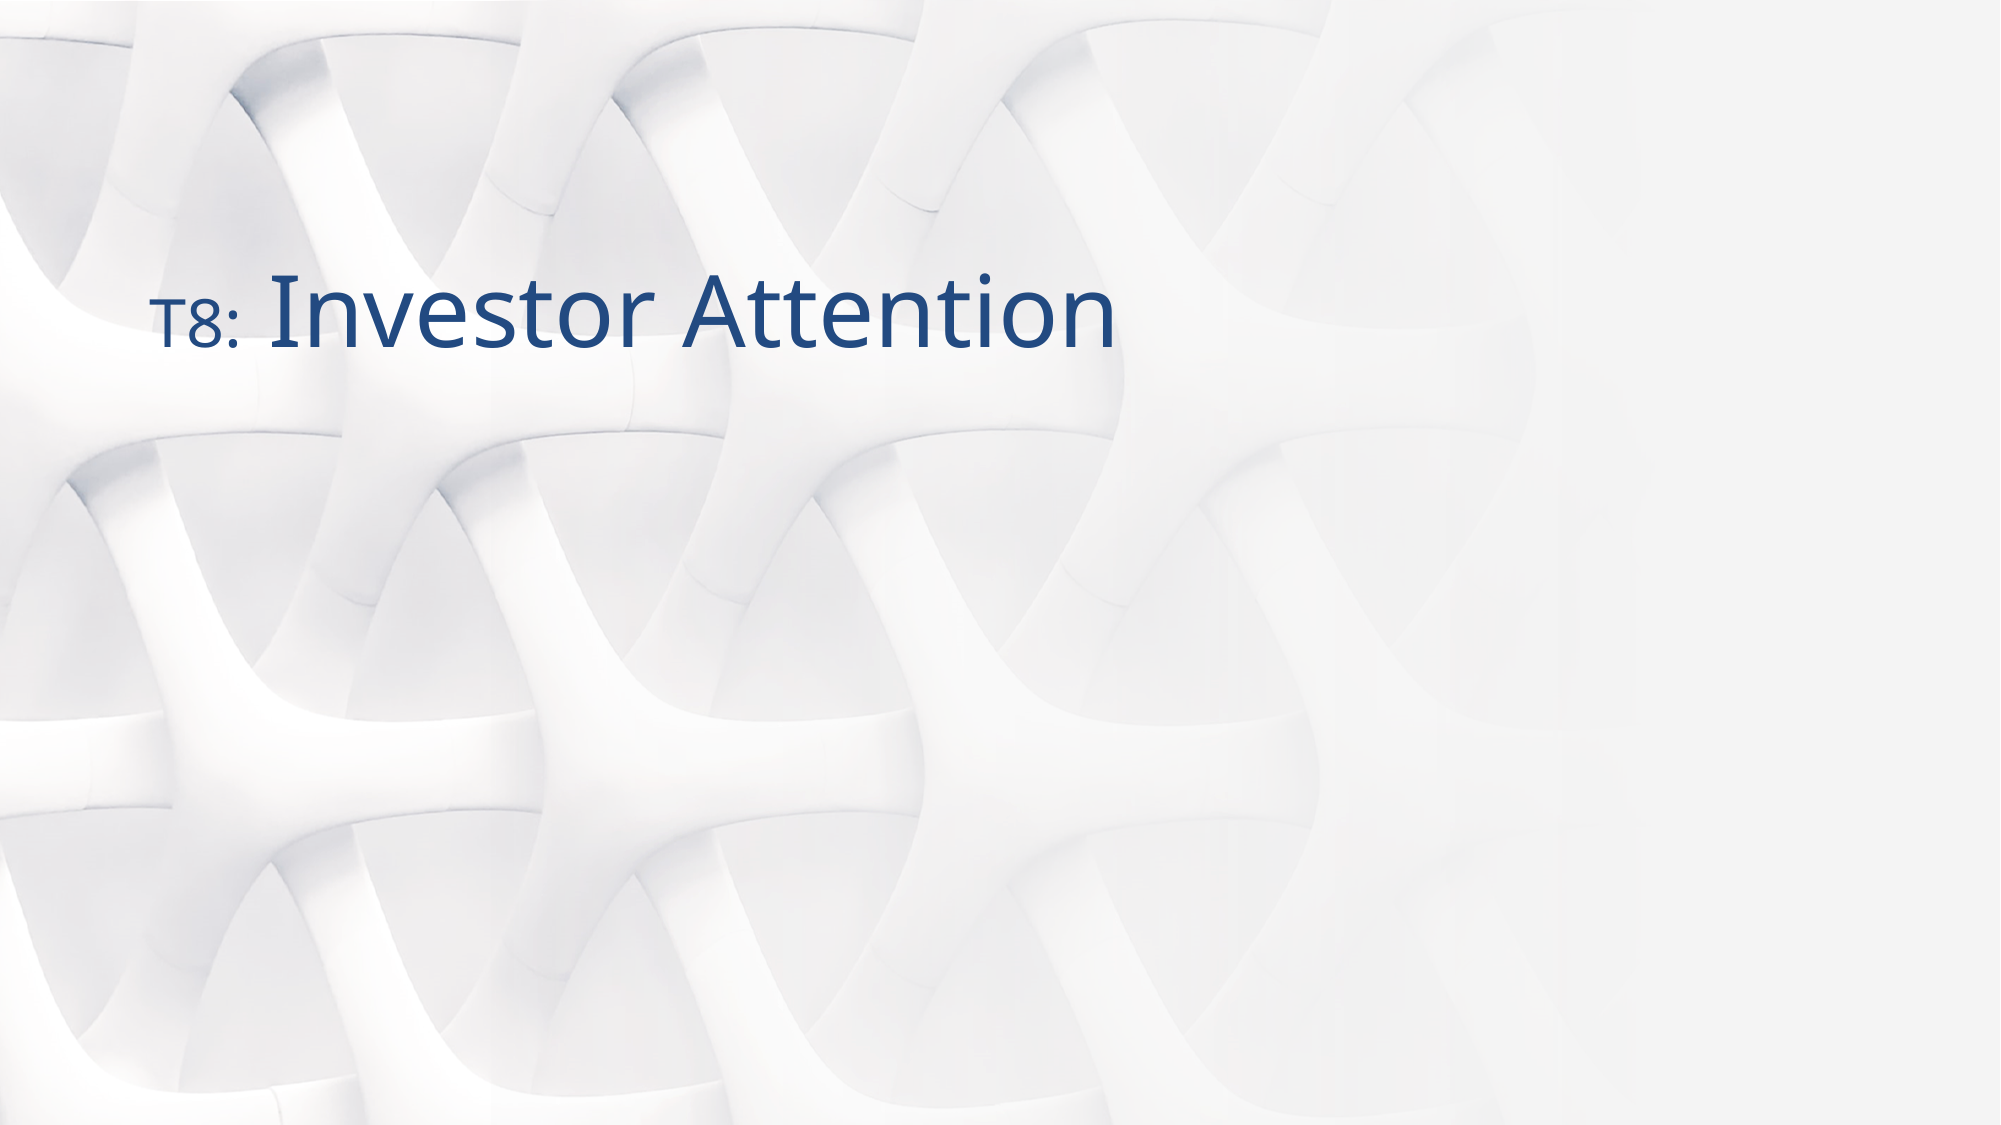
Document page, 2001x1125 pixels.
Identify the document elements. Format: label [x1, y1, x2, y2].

picture [0, 0, 1673, 1125]
